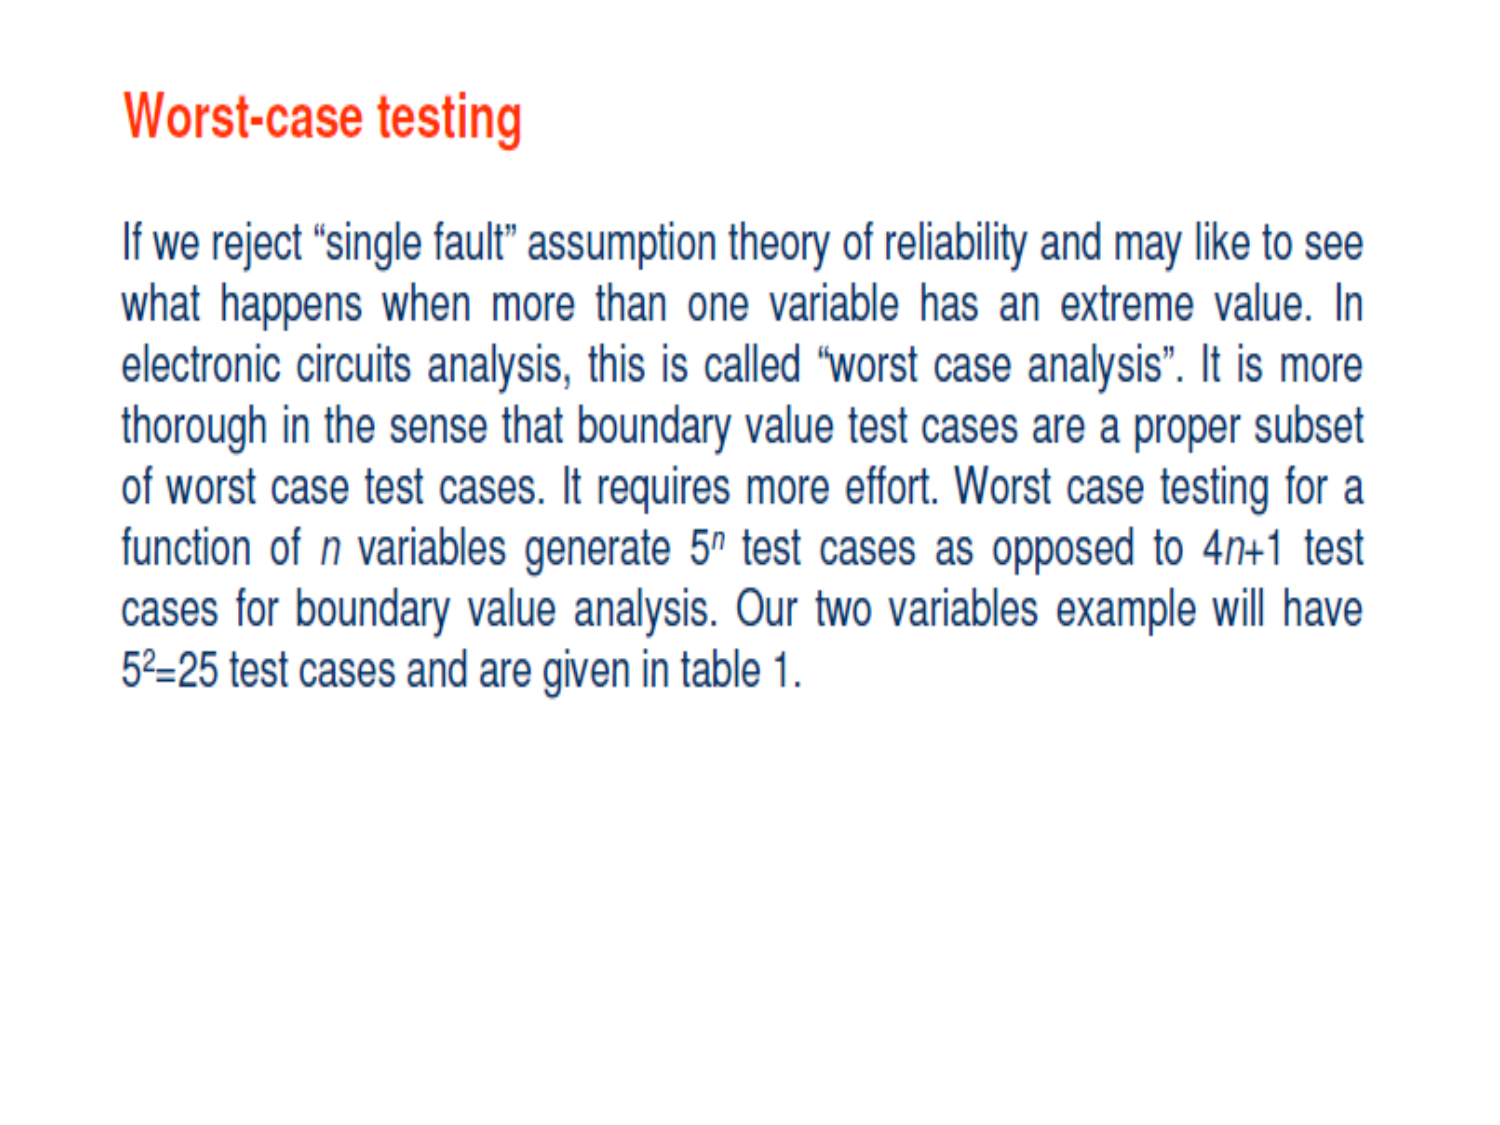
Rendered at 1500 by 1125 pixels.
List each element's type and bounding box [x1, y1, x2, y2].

picture [62, 62, 1426, 976]
